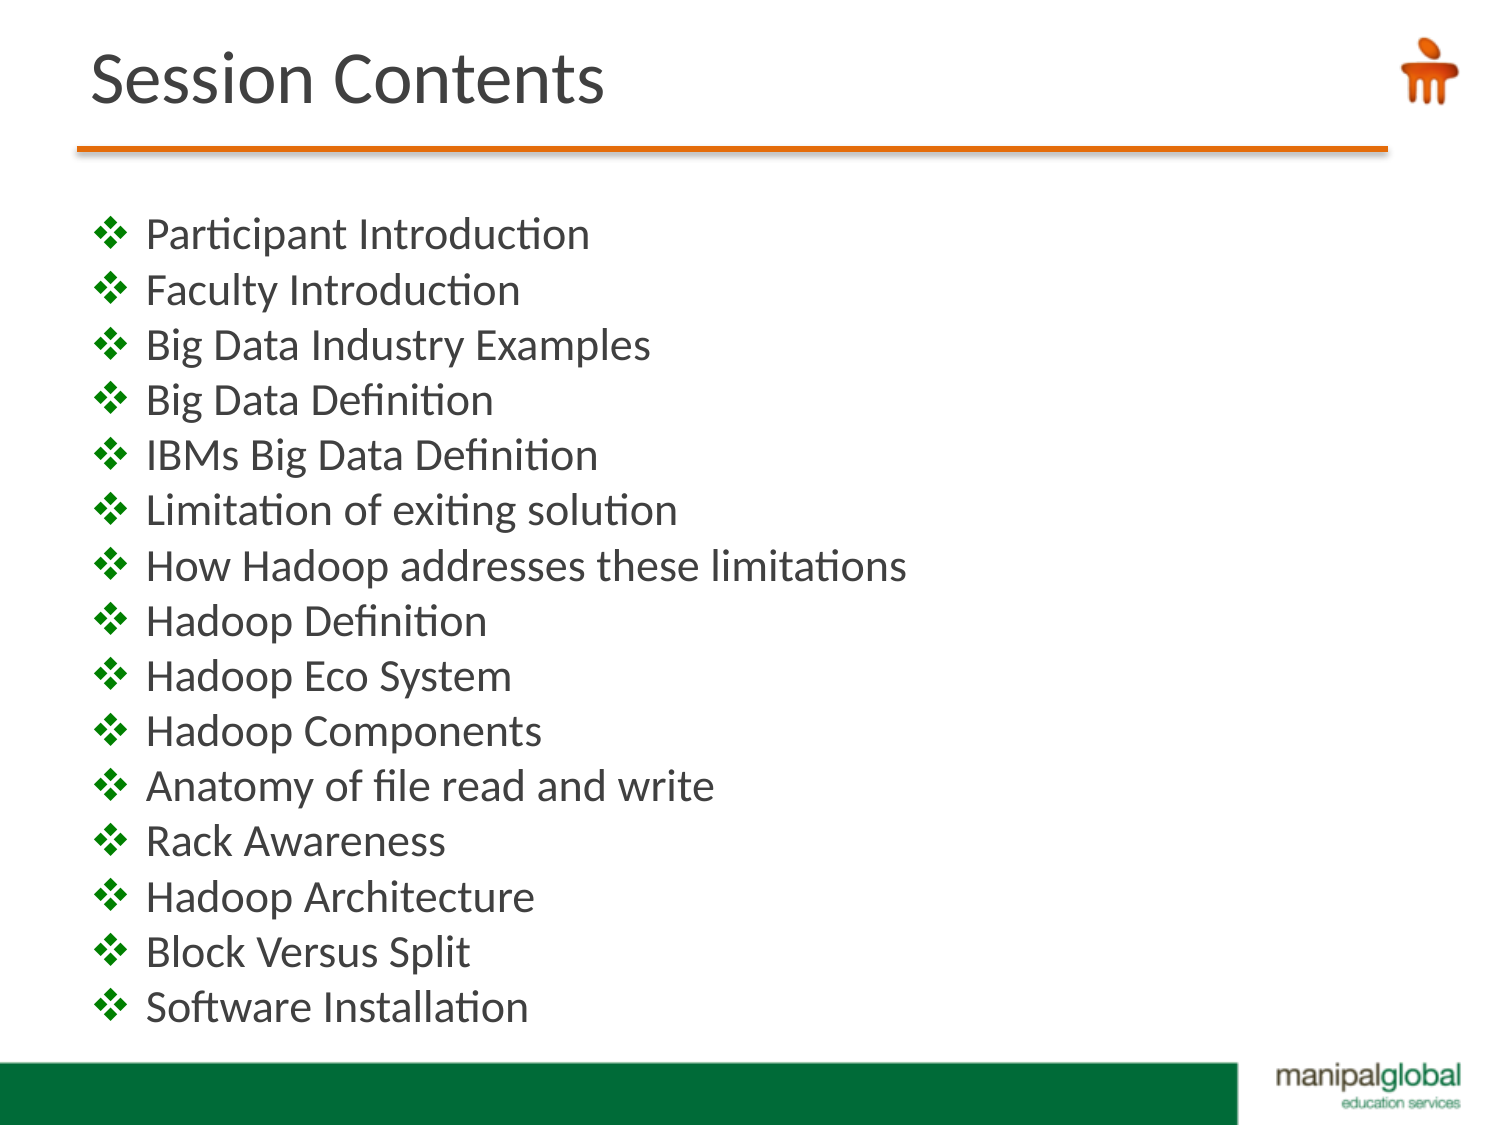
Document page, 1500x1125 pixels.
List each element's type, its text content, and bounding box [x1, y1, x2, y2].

list Participant Introduction Faculty Introduction Big Data Industry Examples Big Data Definition IBMs Big Data Definition Limitation of exiting solution How Hadoop addresses these limitations Hadoop Definition Hadoop Eco System Hadoop Components Anatomy of file read and write Rack Awareness Hadoop Architecture Block Versus Split Software Installation [75, 208, 1463, 1047]
title Session Contents [75, 21, 1388, 149]
picture [0, 0, 1500, 1125]
